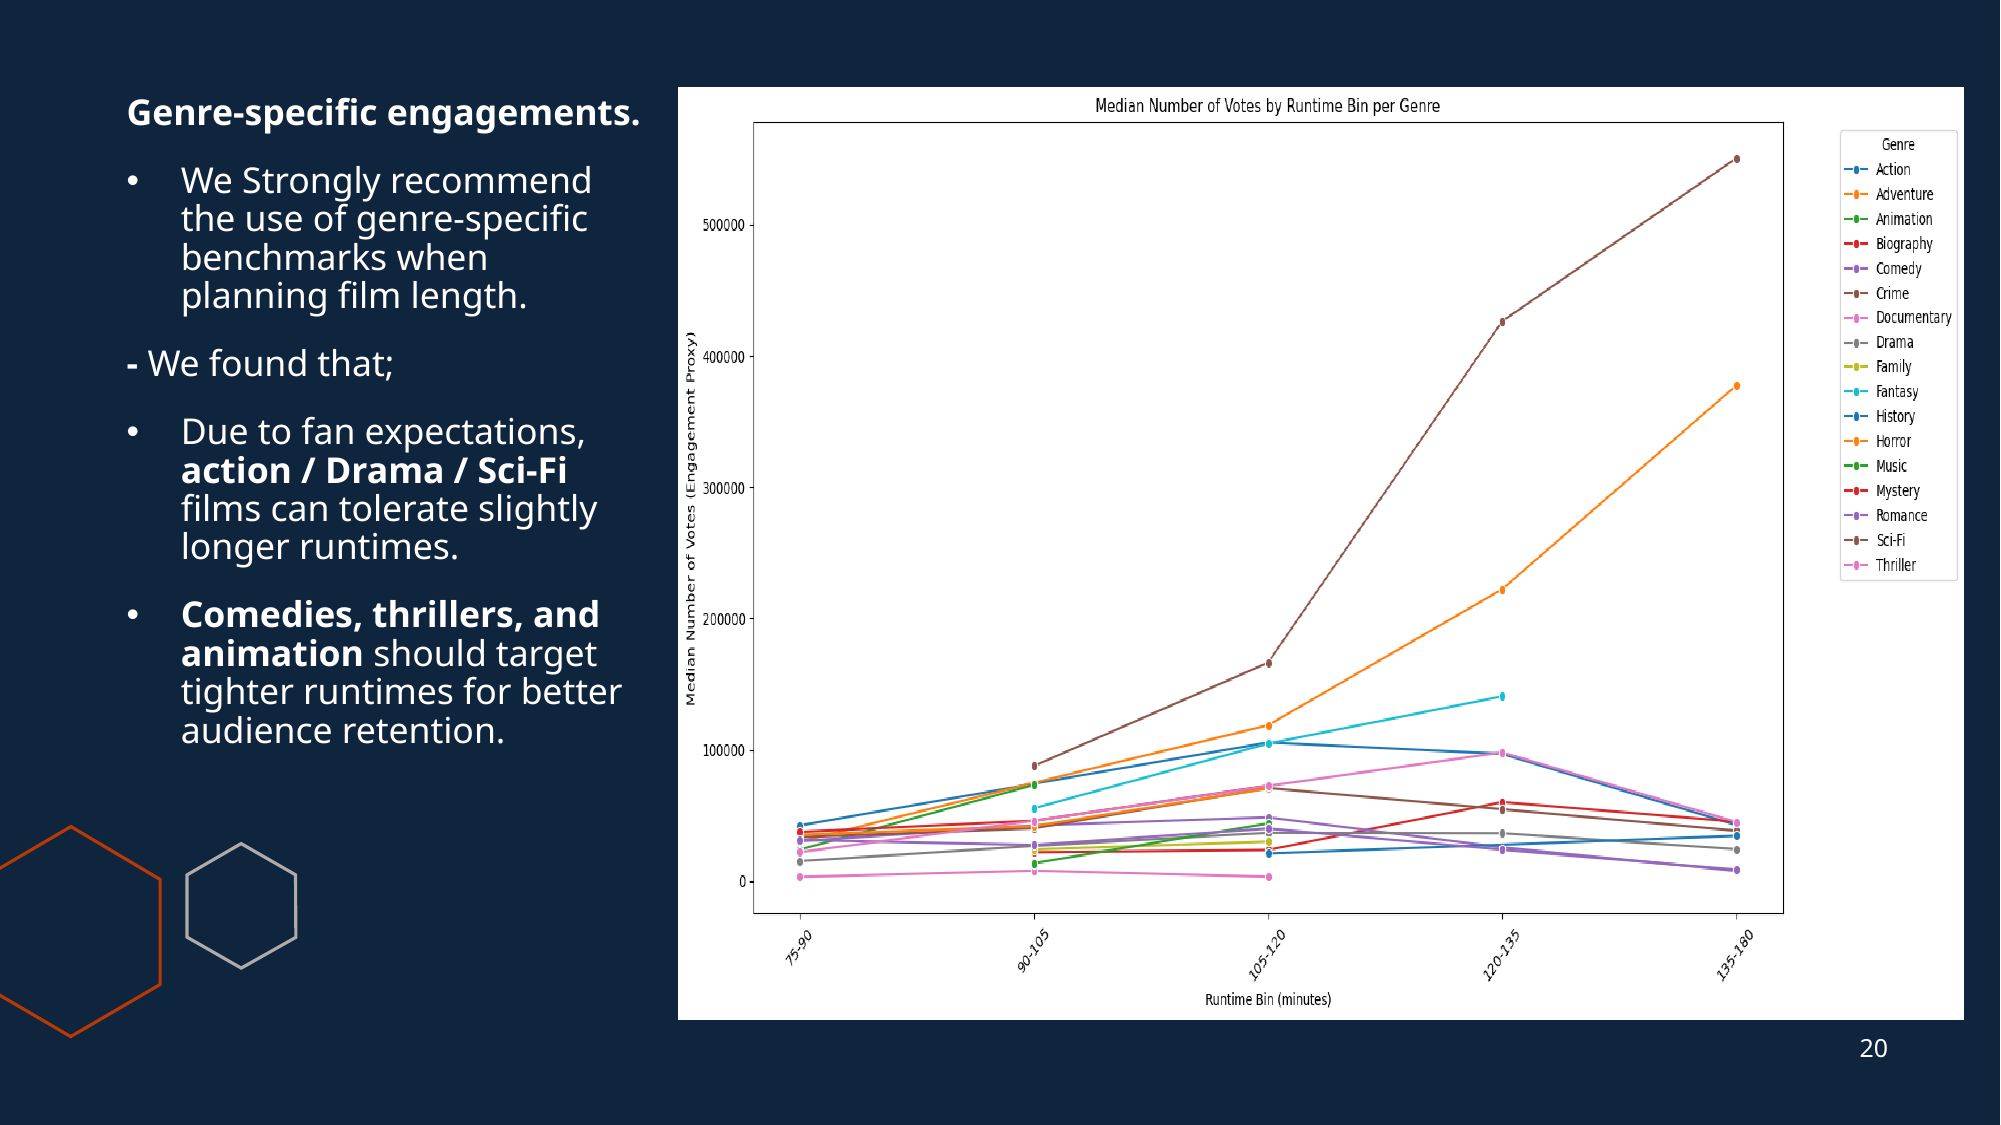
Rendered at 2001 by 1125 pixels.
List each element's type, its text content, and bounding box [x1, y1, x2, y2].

list Genre-specific engagements. We Strongly recommend the use of genre-specific benchmarks when planning film length. - We found that; Due to fan expectations, action / Drama / Sci-Fi films can tolerate slightly longer runtimes. Comedies, thrillers, and animation should target tighter runtimes for better audience retention. [111, 87, 659, 830]
slide_number 20 [1836, 1020, 1912, 1080]
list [678, 87, 1964, 1020]
